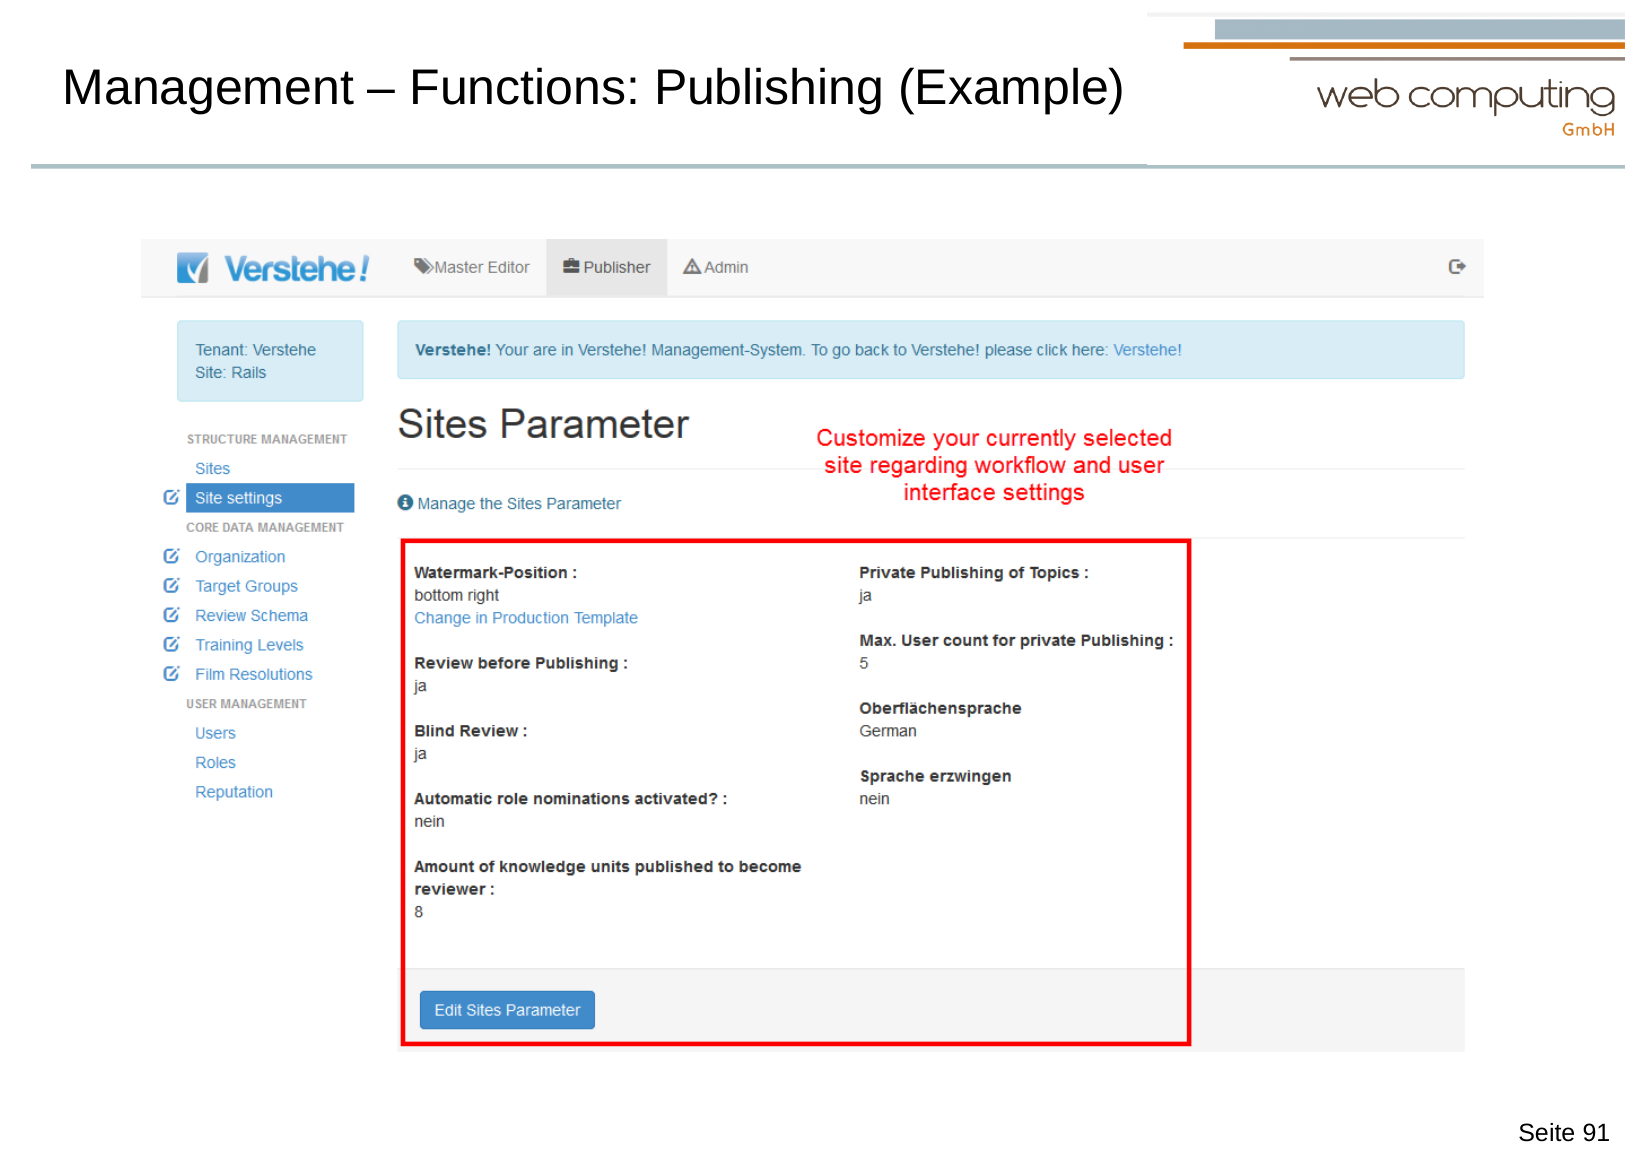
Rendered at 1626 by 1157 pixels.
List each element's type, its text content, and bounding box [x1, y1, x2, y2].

title Management – Functions: Publishing (Example) [47, 26, 1148, 143]
slide_number Seite 91 [1427, 1108, 1625, 1157]
picture [1147, 5, 1625, 165]
picture [140, 239, 1485, 1070]
